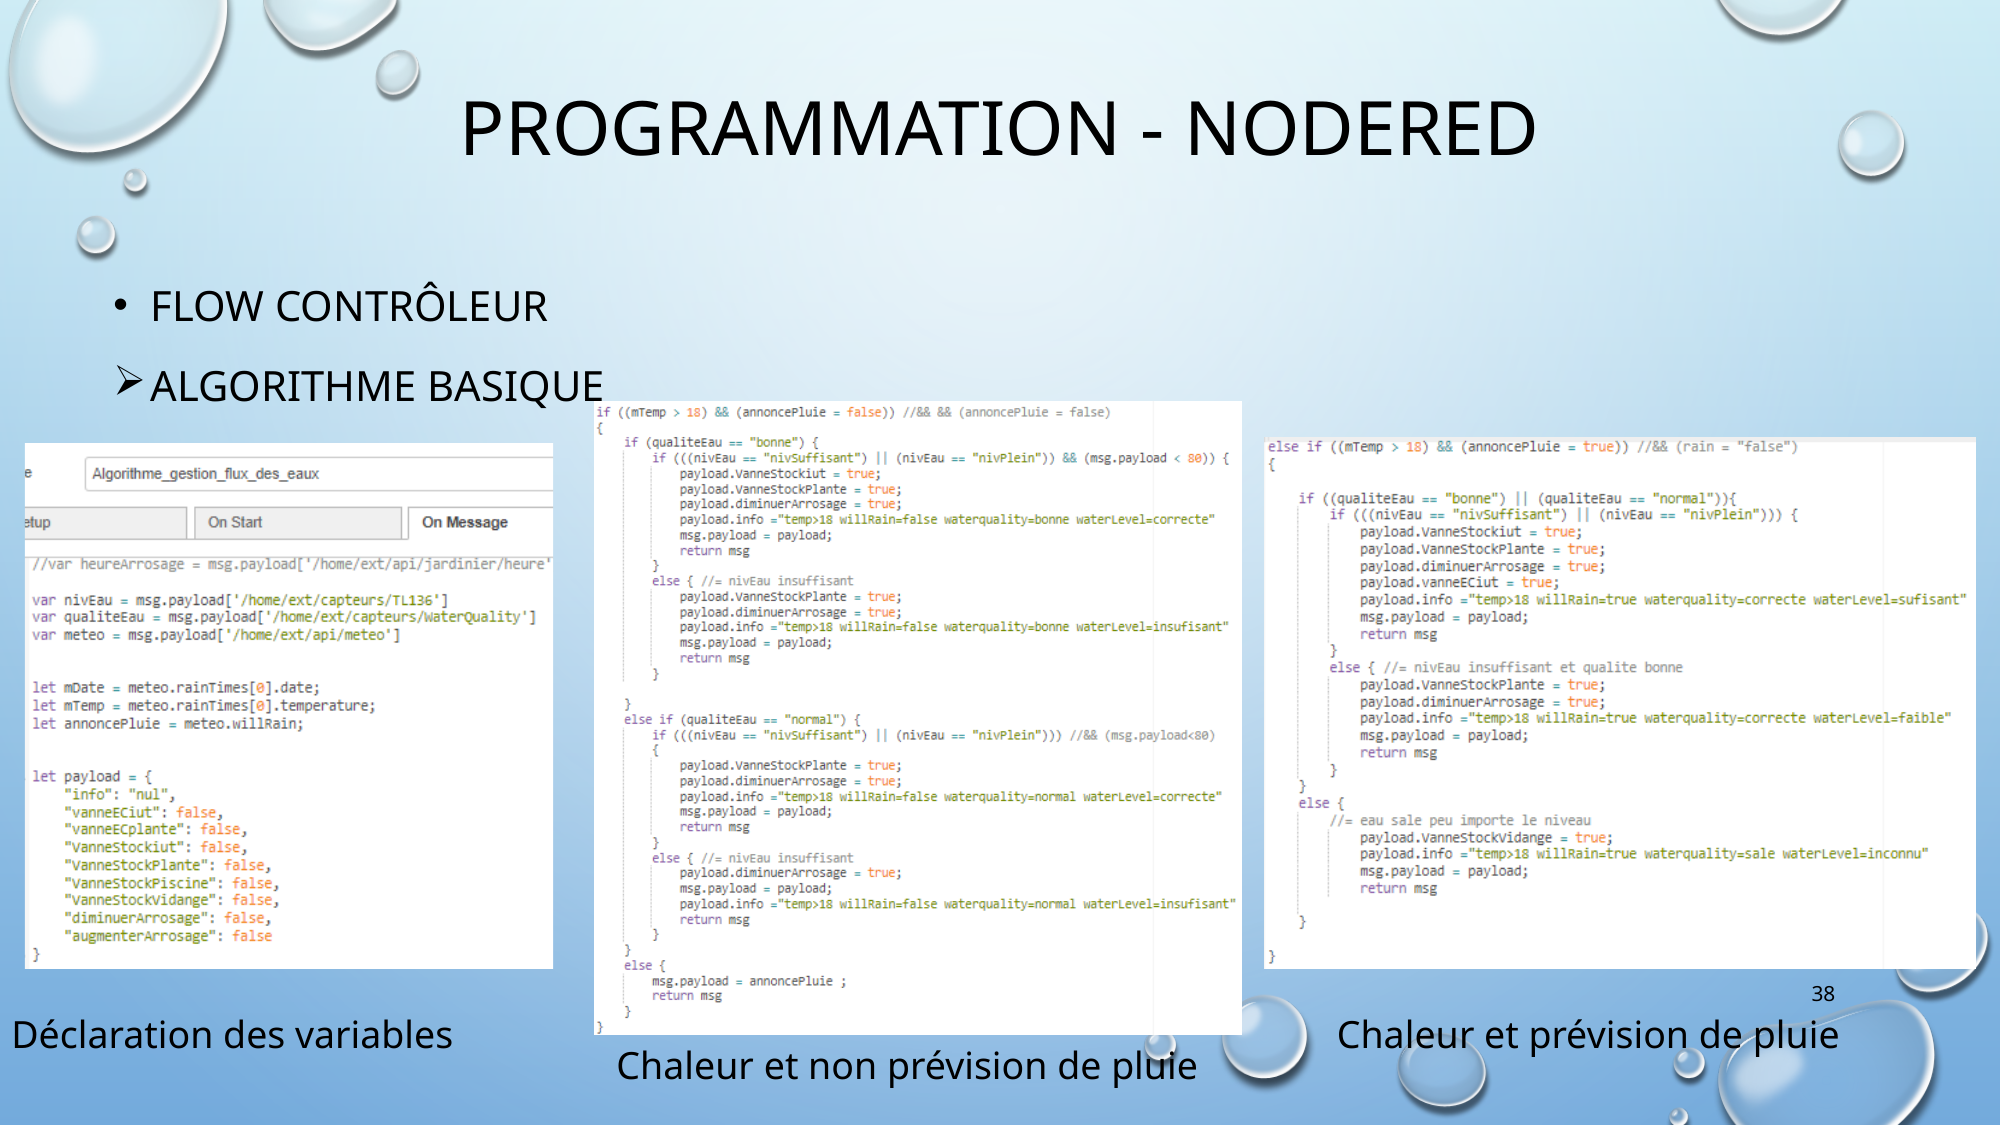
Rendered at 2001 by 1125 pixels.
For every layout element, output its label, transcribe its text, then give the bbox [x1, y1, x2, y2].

text_box Déclaration des variables [0, 1004, 469, 1064]
text_box Chaleur et prévision de pluie [1322, 1004, 1855, 1064]
text_box Chaleur et non prévision de pluie [601, 1043, 1214, 1095]
title Programmation - nodered [149, 0, 1850, 262]
picture [0, 0, 2000, 1125]
list Flow contrôleur Algorithme basique [98, 261, 1799, 824]
slide_number 38 [1724, 980, 1851, 1025]
